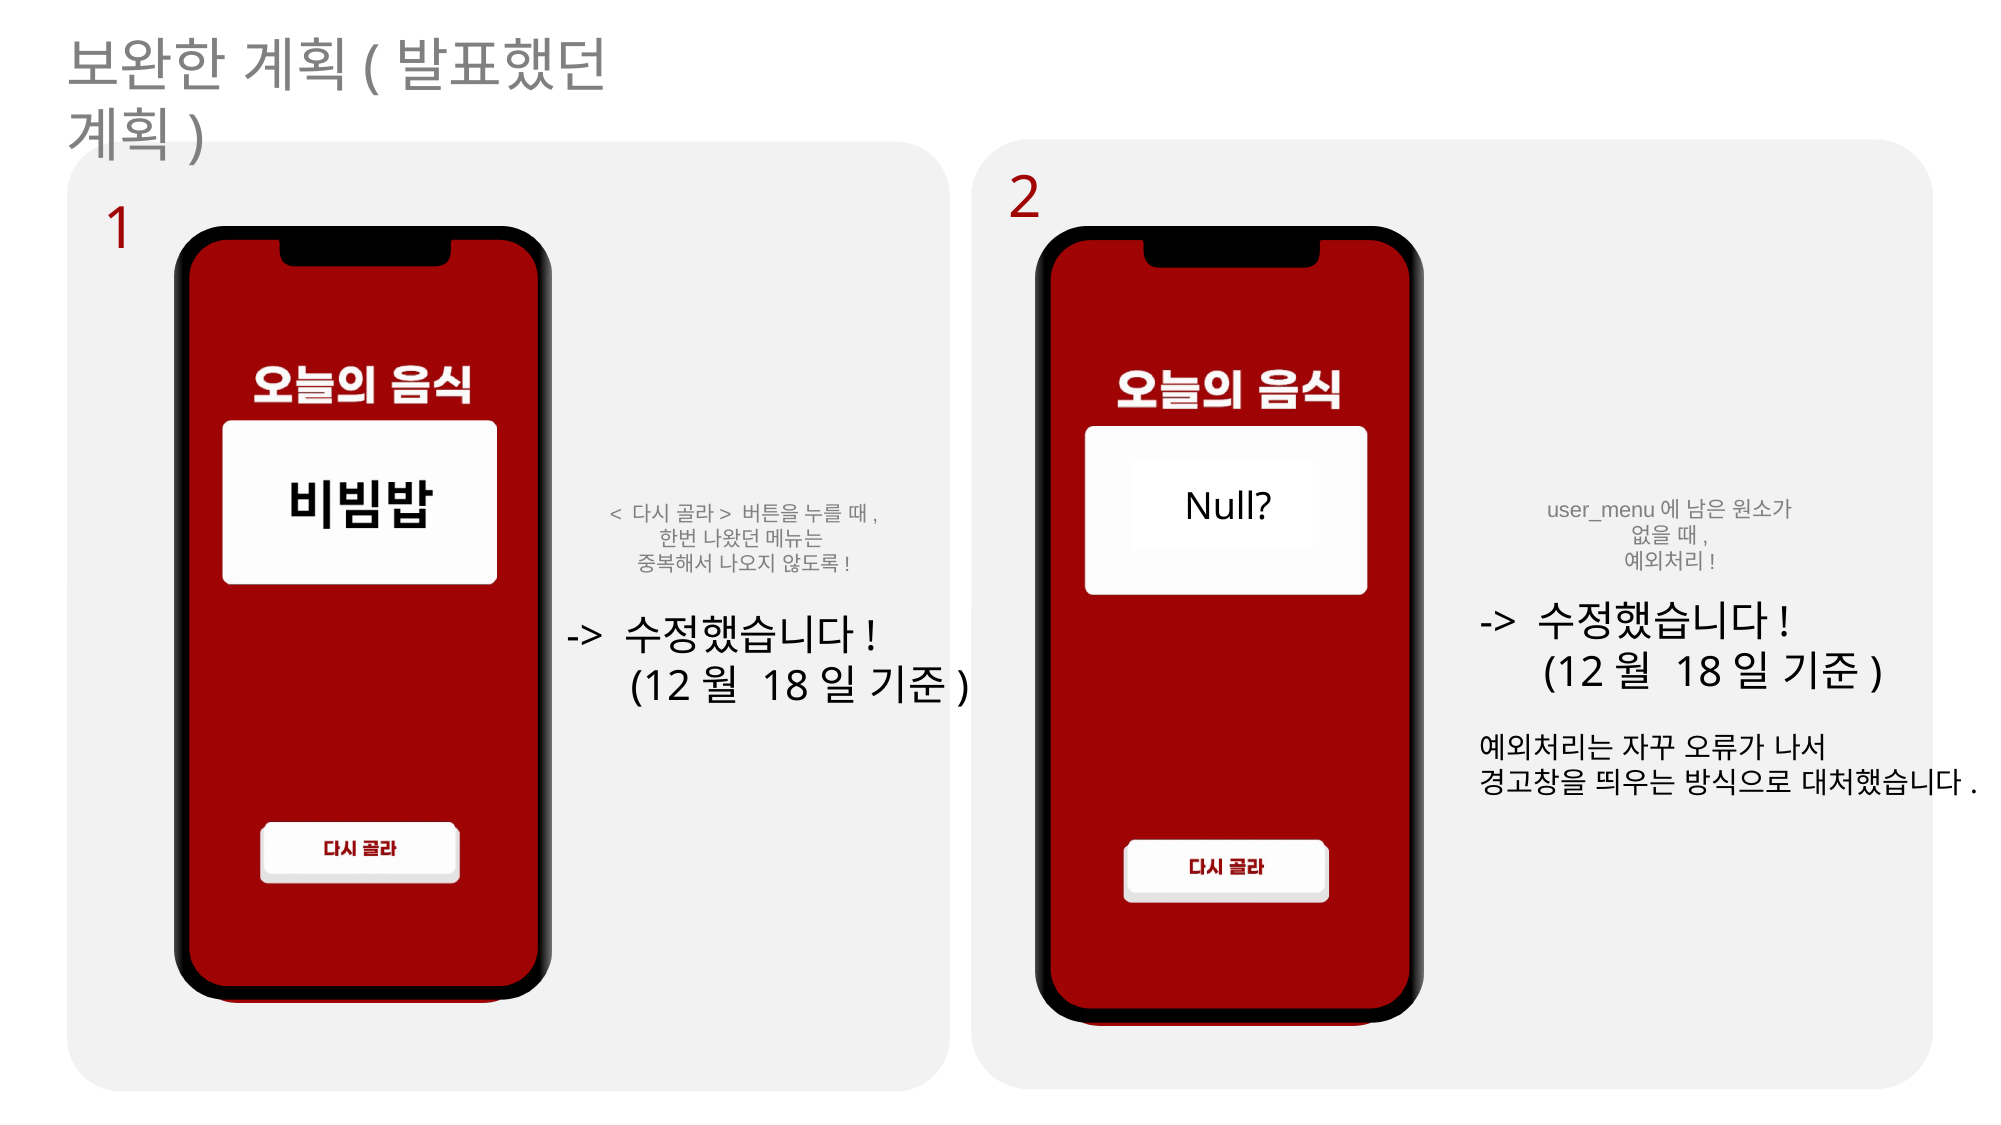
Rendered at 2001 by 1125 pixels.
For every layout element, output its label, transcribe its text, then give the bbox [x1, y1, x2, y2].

text_box -> 수정했습니다! (12월 18일 기준) [552, 601, 1035, 717]
text_box 1 [88, 183, 637, 268]
text_box 2 [994, 152, 1543, 237]
text_box < 다시 골라> 버튼을 누를 때, 한번 나왔던 메뉴는 중복해서 나오지 않도록! [573, 493, 915, 583]
text_box [65, 140, 951, 1093]
text_box 보완한 계획(발표했던 계획) [51, 20, 693, 175]
text_box -> 수정했습니다! (12월 18일 기준) 예외처리는 자꾸 오류가 나서 경고창을 띄우는 방식으로 대처했습니다. [1464, 587, 2000, 807]
picture [174, 226, 552, 1003]
picture [1035, 226, 1424, 1026]
text_box [970, 138, 1935, 1091]
text_box user_menu에 남은 원소가 없을 때, 예외처리! [1513, 487, 1826, 582]
